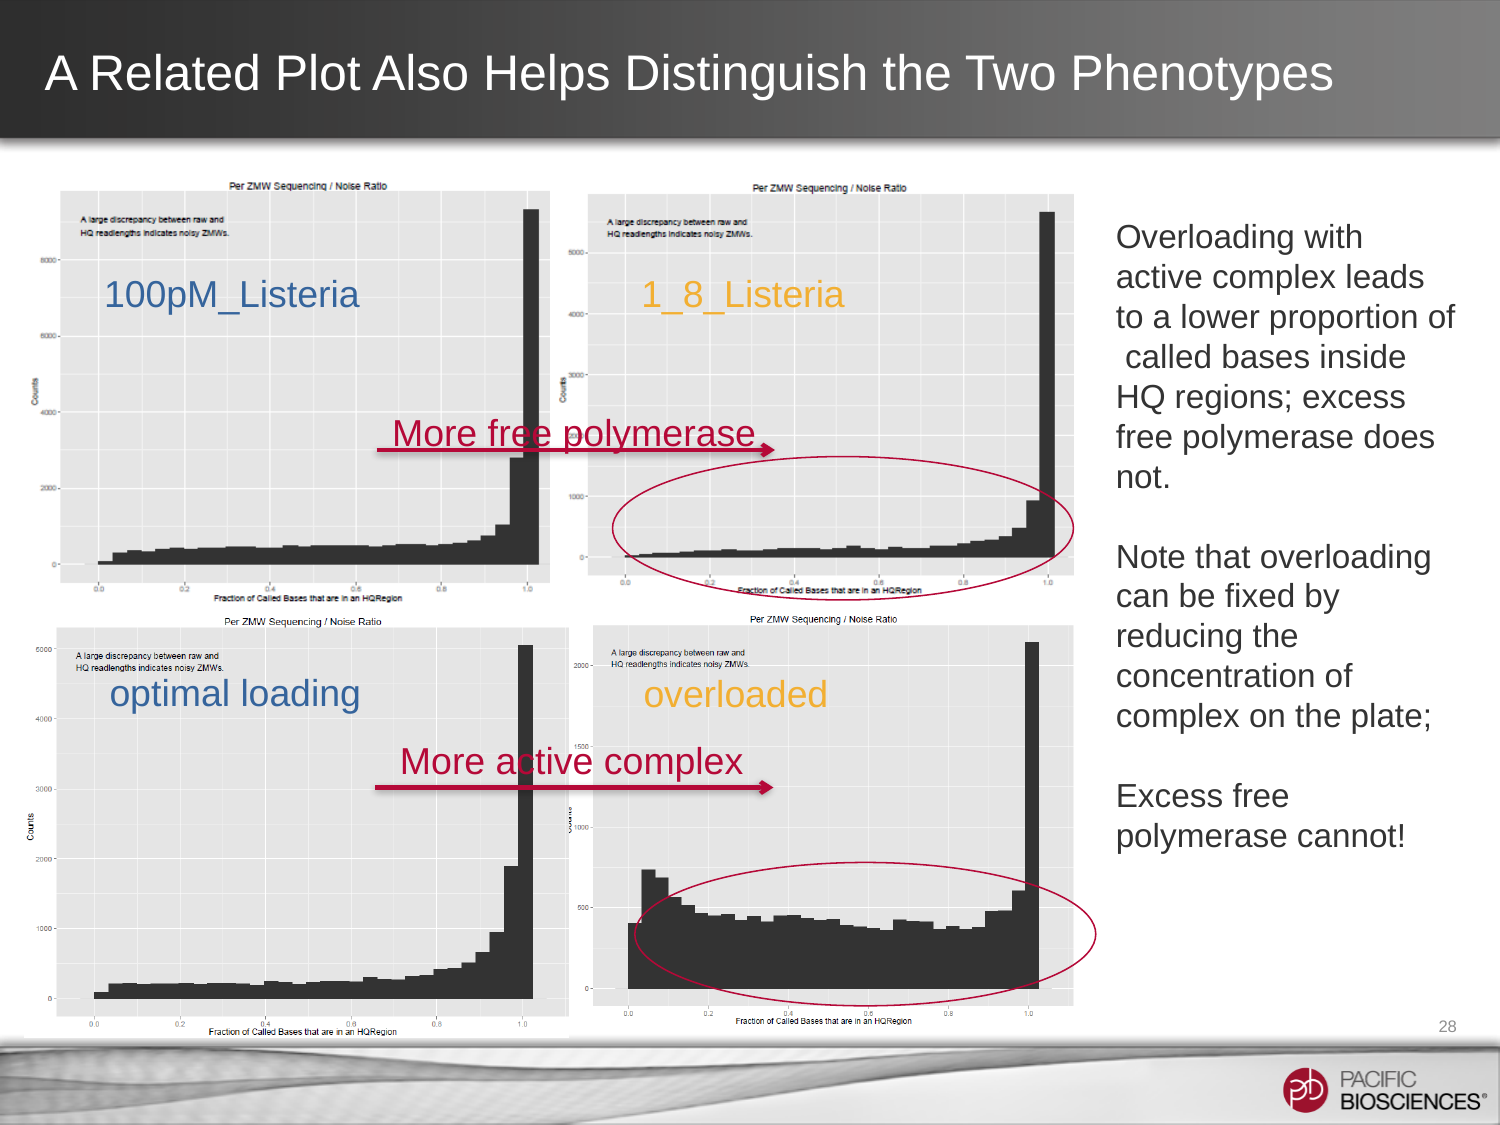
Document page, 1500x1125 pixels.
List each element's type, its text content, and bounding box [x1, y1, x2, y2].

text_box [1077, 905, 1096, 963]
picture [0, 0, 1500, 1125]
title A Related Plot Also Helps Distinguish the Two Phenotypes [29, 0, 1380, 141]
text_box Overloading with active complex leads to a lower proportion of called bases inside HQ regions; excess free polymerase does not. Note that overloading can be fixed by reducing the concentration of complex on the plate; Excess free polymerase cannot! [1101, 207, 1473, 862]
slide_number 28 [1407, 999, 1489, 1052]
